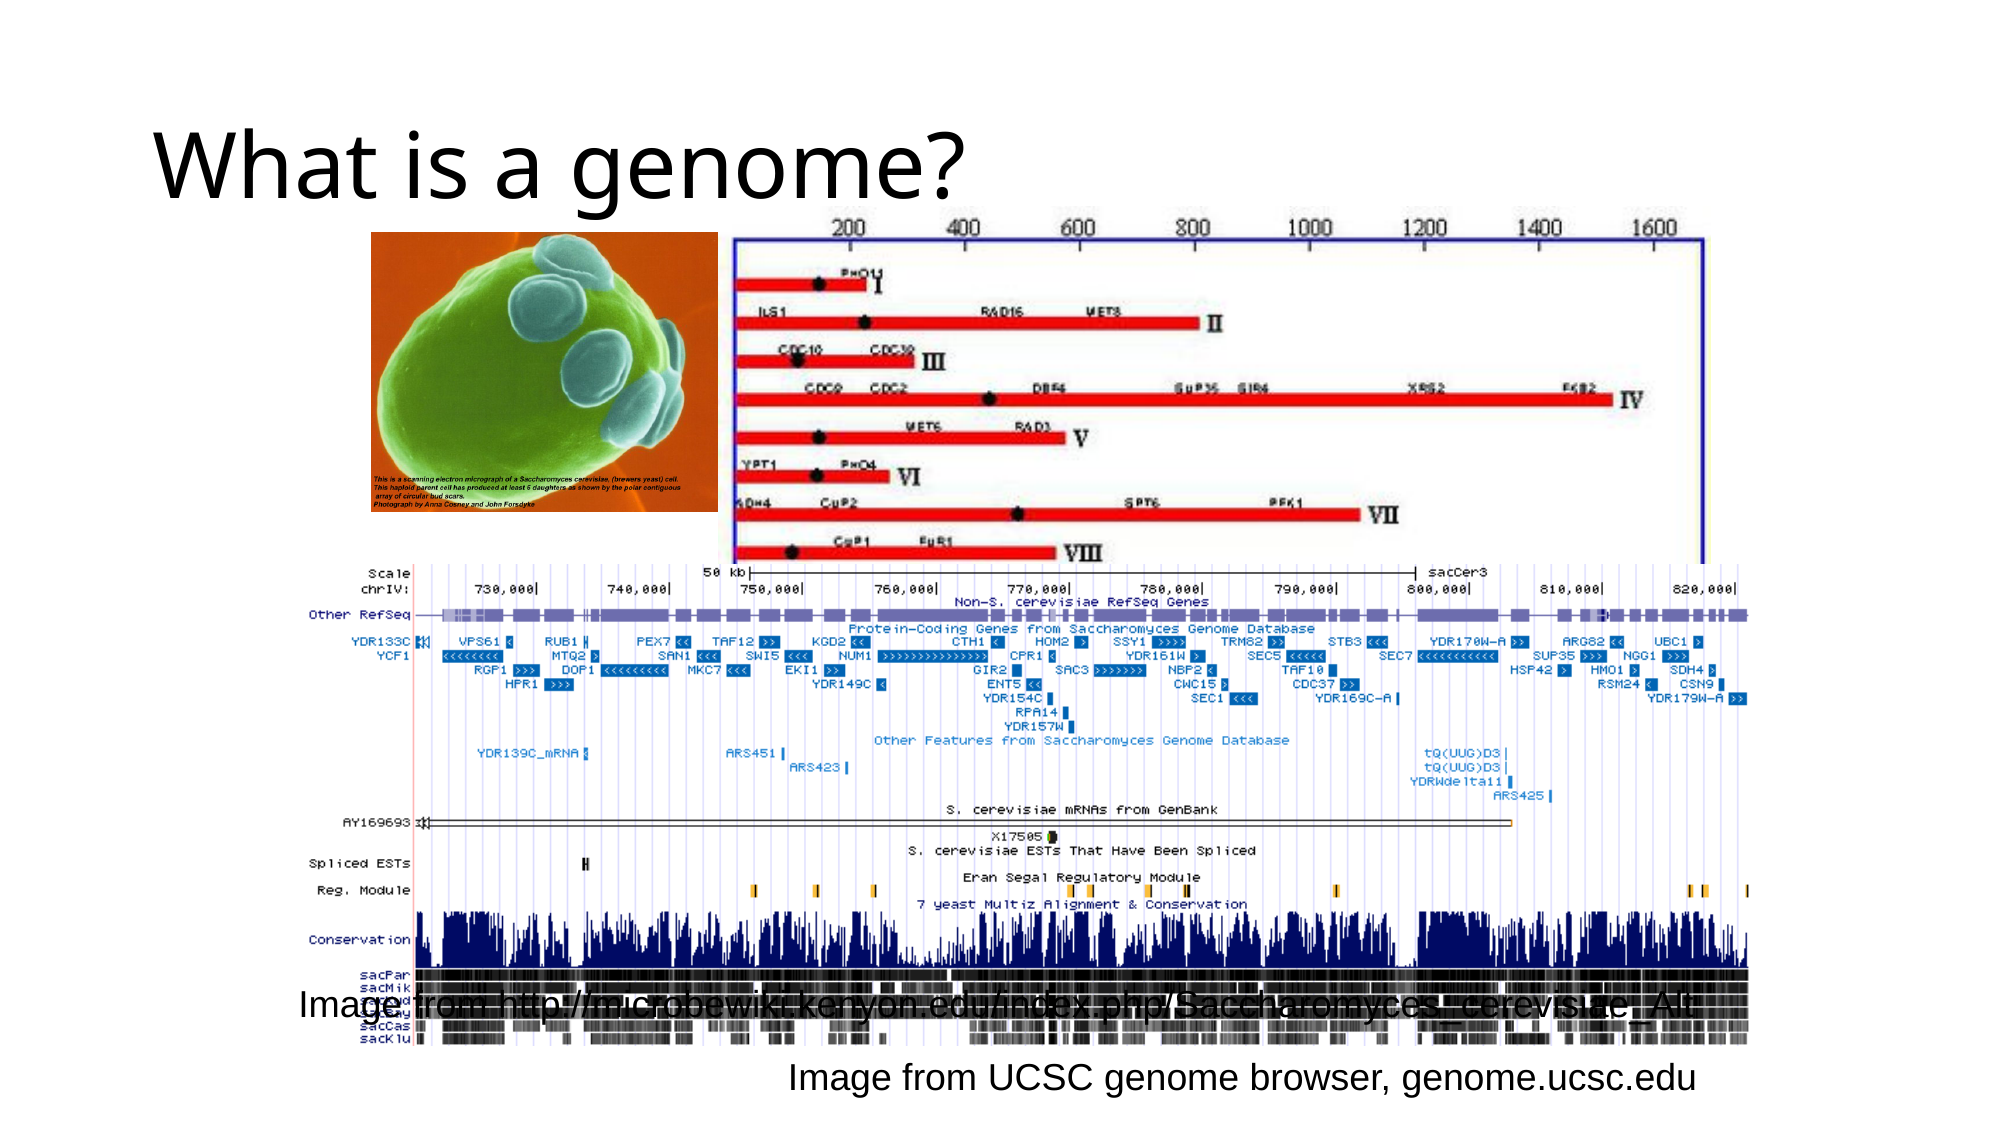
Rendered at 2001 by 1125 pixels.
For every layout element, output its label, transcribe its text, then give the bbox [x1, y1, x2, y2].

picture [249, 206, 1750, 1047]
text_box Image from UCSC genome browser, genome.ucsc.edu [773, 1047, 1713, 1106]
title What is a genome? [137, 59, 1863, 278]
